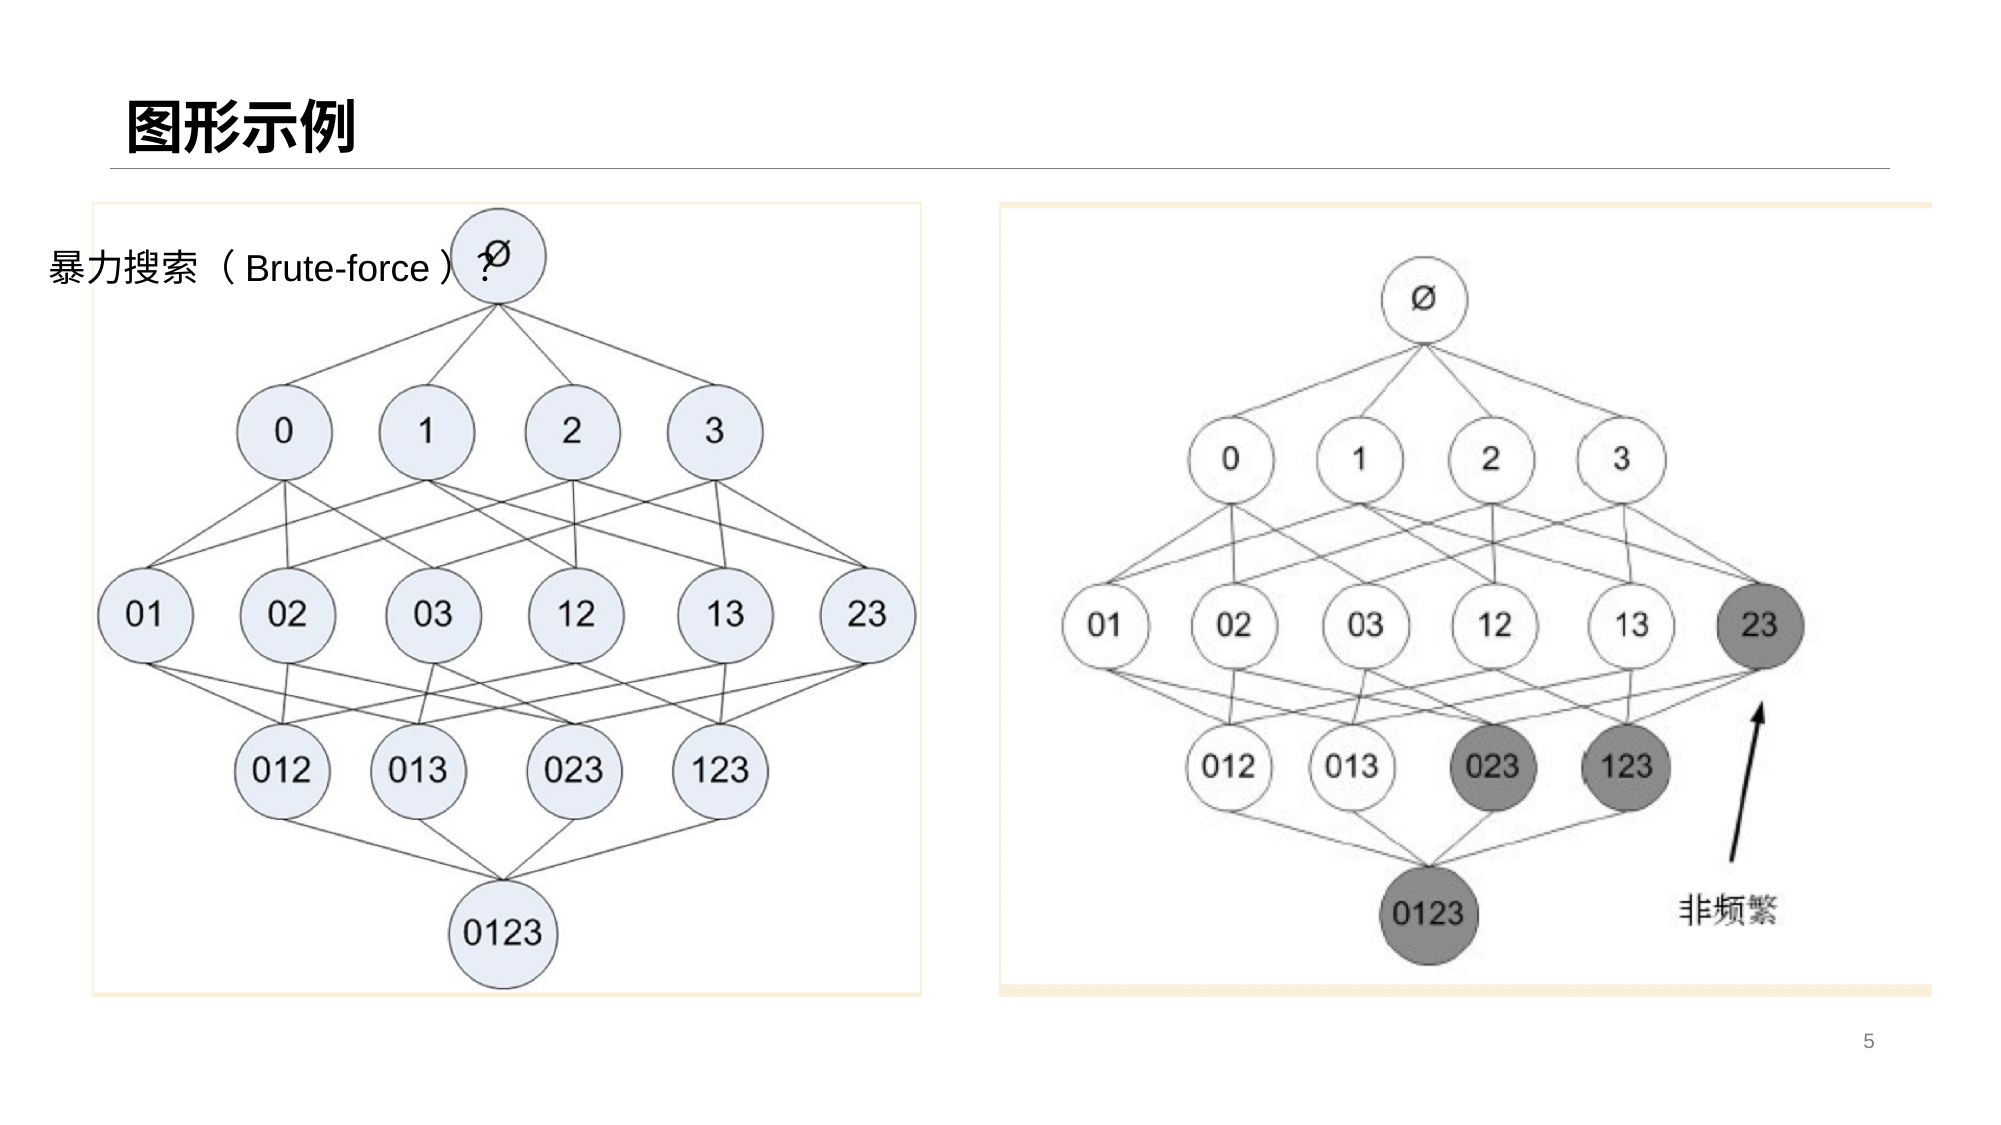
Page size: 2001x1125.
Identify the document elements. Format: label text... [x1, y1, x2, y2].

slide_number 5 [1412, 1023, 1890, 1058]
picture [92, 202, 922, 997]
title 图形示例 [109, 0, 1890, 169]
picture [999, 202, 1932, 997]
text_box 暴力搜索（Brute-force）？ [33, 236, 92, 297]
